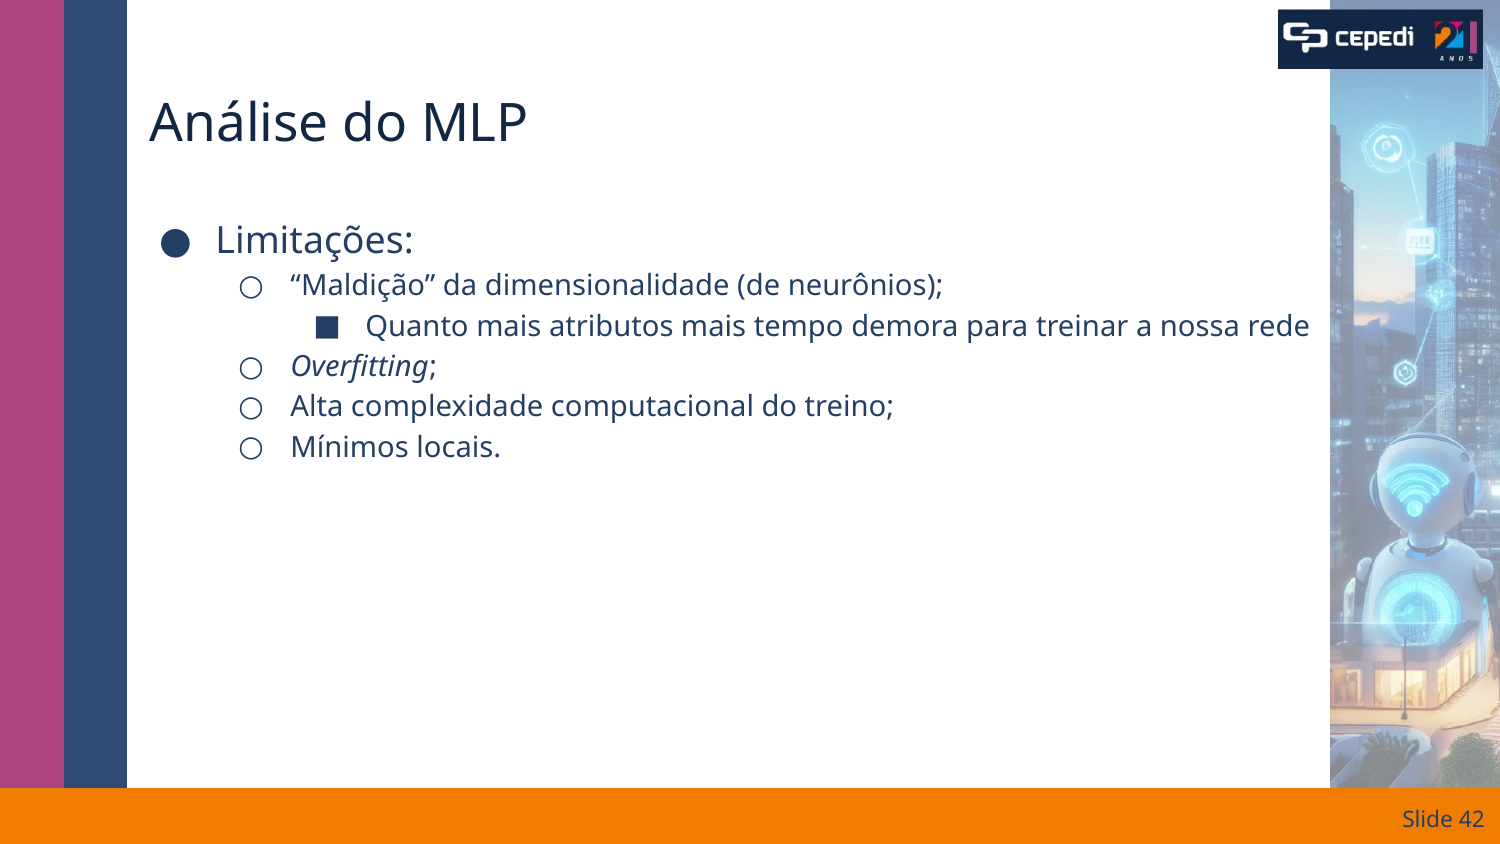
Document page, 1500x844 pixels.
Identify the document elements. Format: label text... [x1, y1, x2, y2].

slide_number Slide ‹#› [1277, 789, 1500, 844]
picture [0, 0, 1500, 844]
list Limitações: “Maldição” da dimensionalidade (de neurônios); Quanto mais atributos mais tempo demora para treinar a nossa rede Overfitting; Alta complexidade computacional do treino; Mínimos locais. [125, 194, 1339, 756]
title Análise do MLP [134, 72, 1339, 167]
